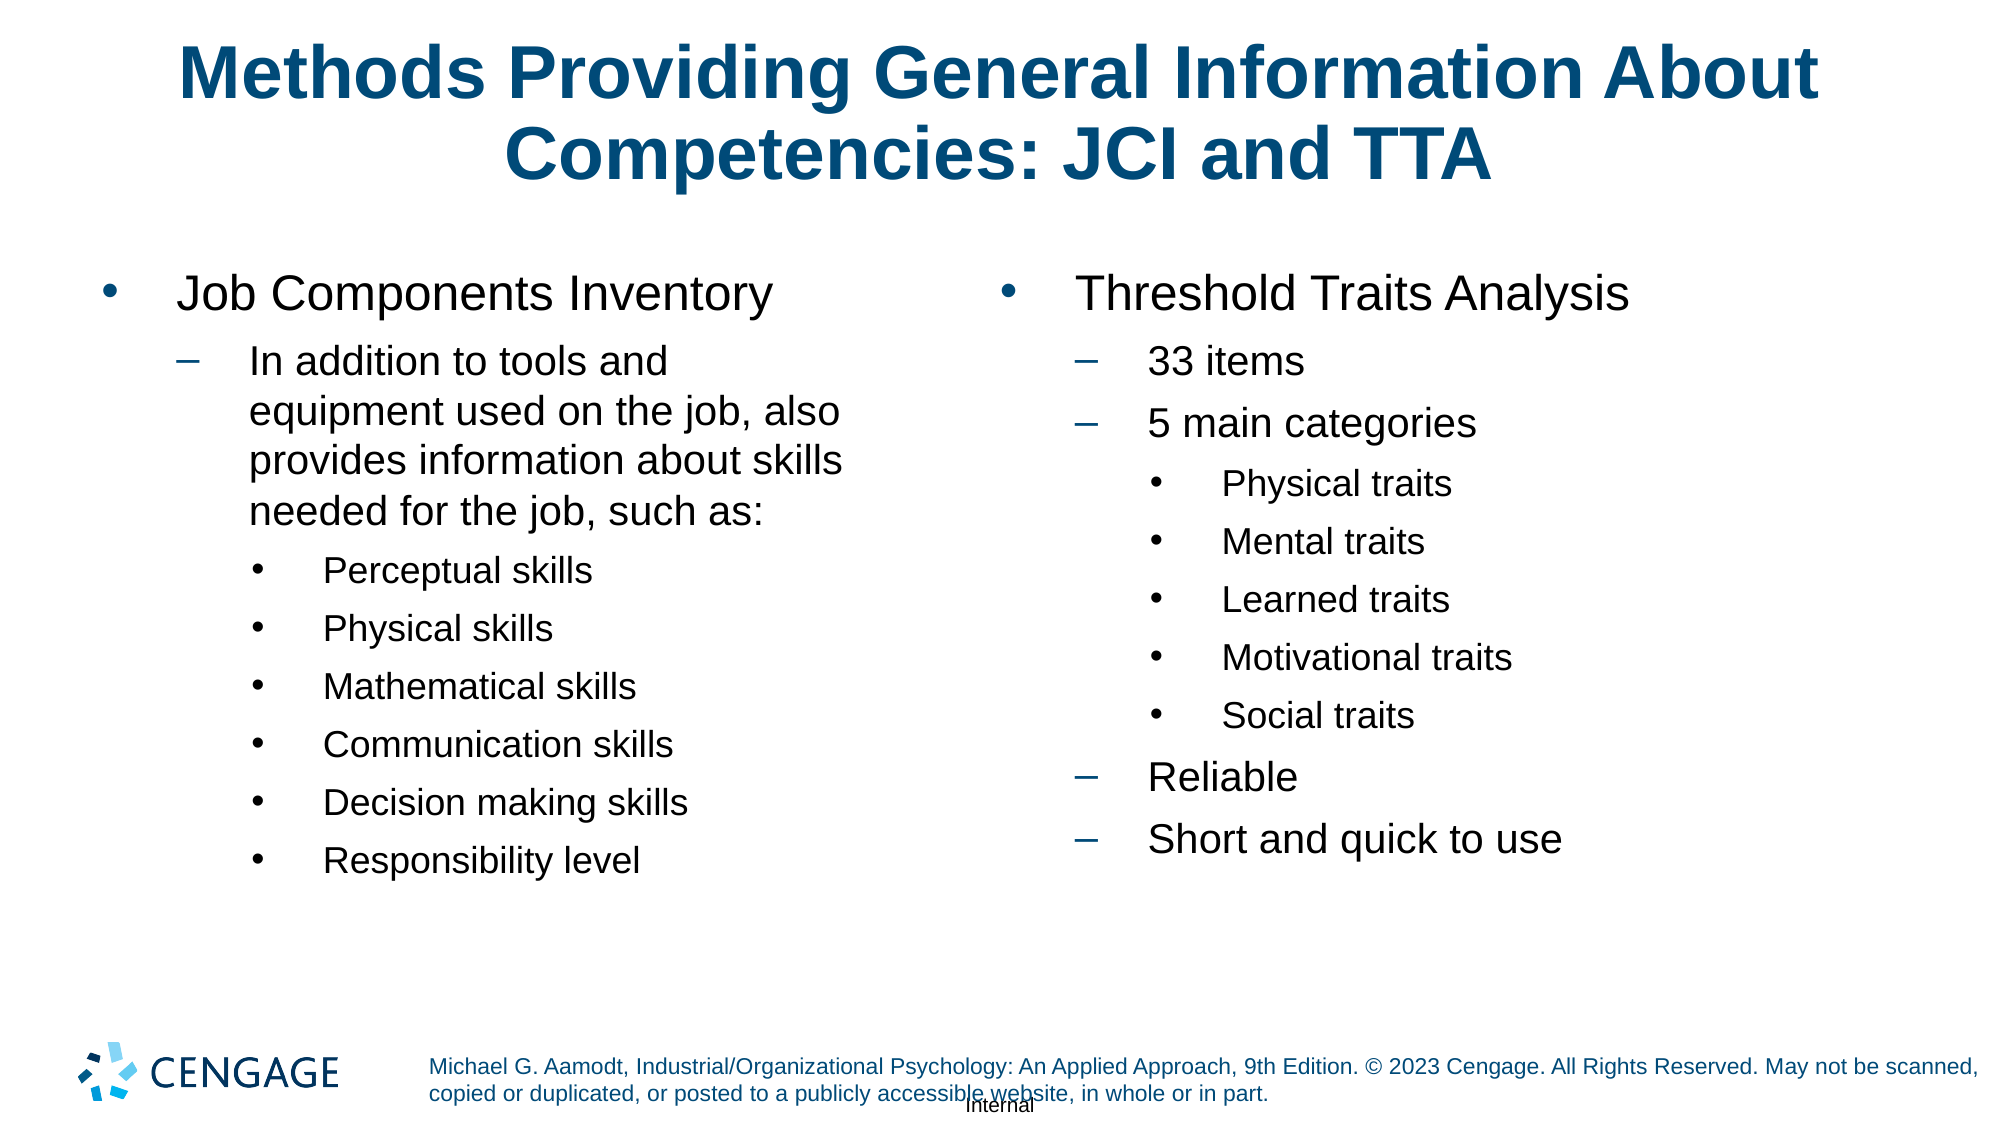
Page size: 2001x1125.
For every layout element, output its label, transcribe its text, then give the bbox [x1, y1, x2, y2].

list Job Components Inventory In addition to tools and equipment used on the job, also provides information about skills needed for the job, such as: Perceptual skills Physical skills Mathematical skills Communication skills Decision making skills Responsibility level [101, 260, 857, 994]
title Methods Providing General Information About Competencies: JCI and TTA [137, 59, 1863, 171]
list Threshold Traits Analysis 33 items 5 main categories Physical traits Mental traits Learned traits Motivational traits Social traits Reliable Short and quick to use [999, 260, 1909, 1022]
picture [78, 1042, 338, 1101]
